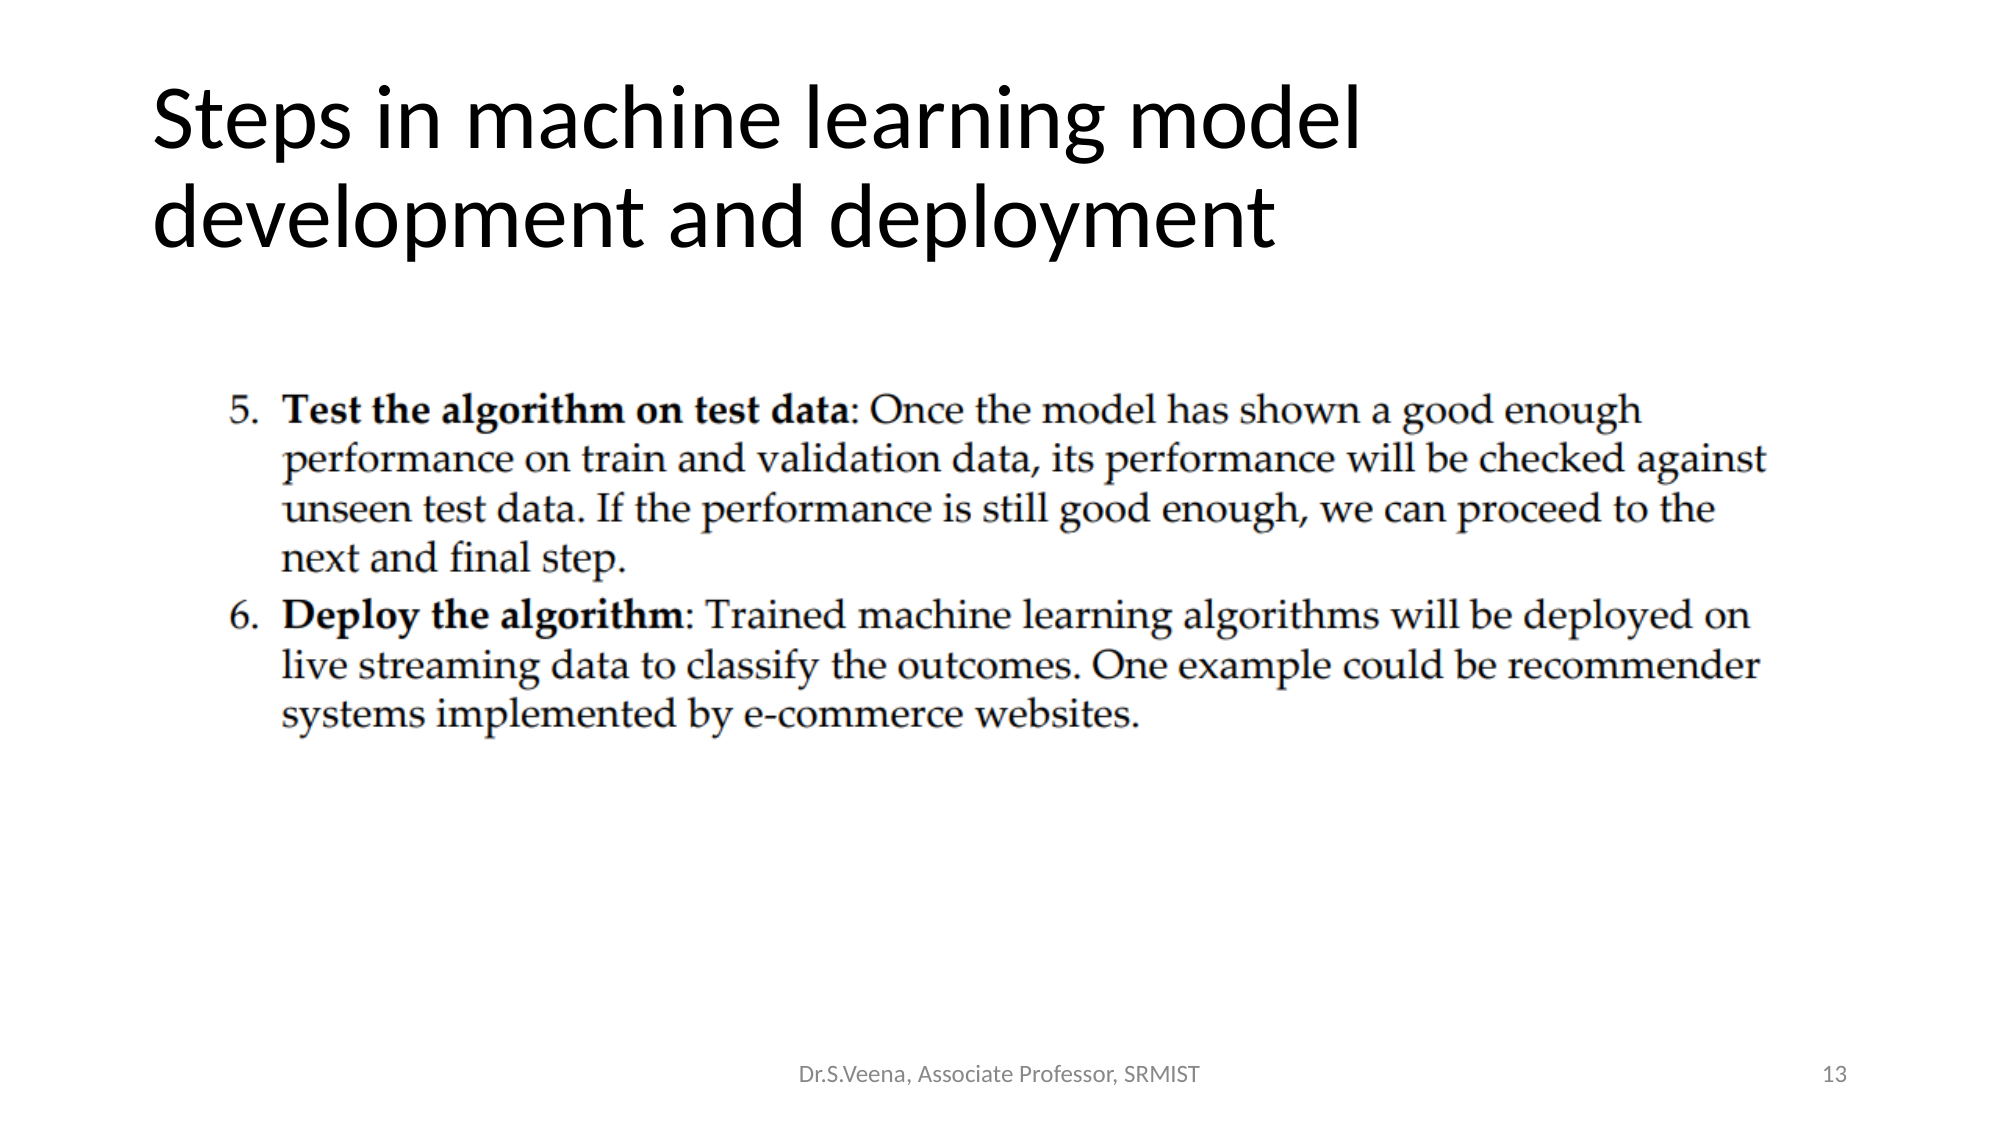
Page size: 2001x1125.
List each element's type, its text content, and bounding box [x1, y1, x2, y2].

slide_number 13 [1412, 1042, 1863, 1103]
title Steps in machine learning model development and deployment [137, 59, 1863, 278]
picture [200, 373, 1800, 752]
footer Dr.S.Veena, Associate Professor, SRMIST [662, 1042, 1338, 1103]
